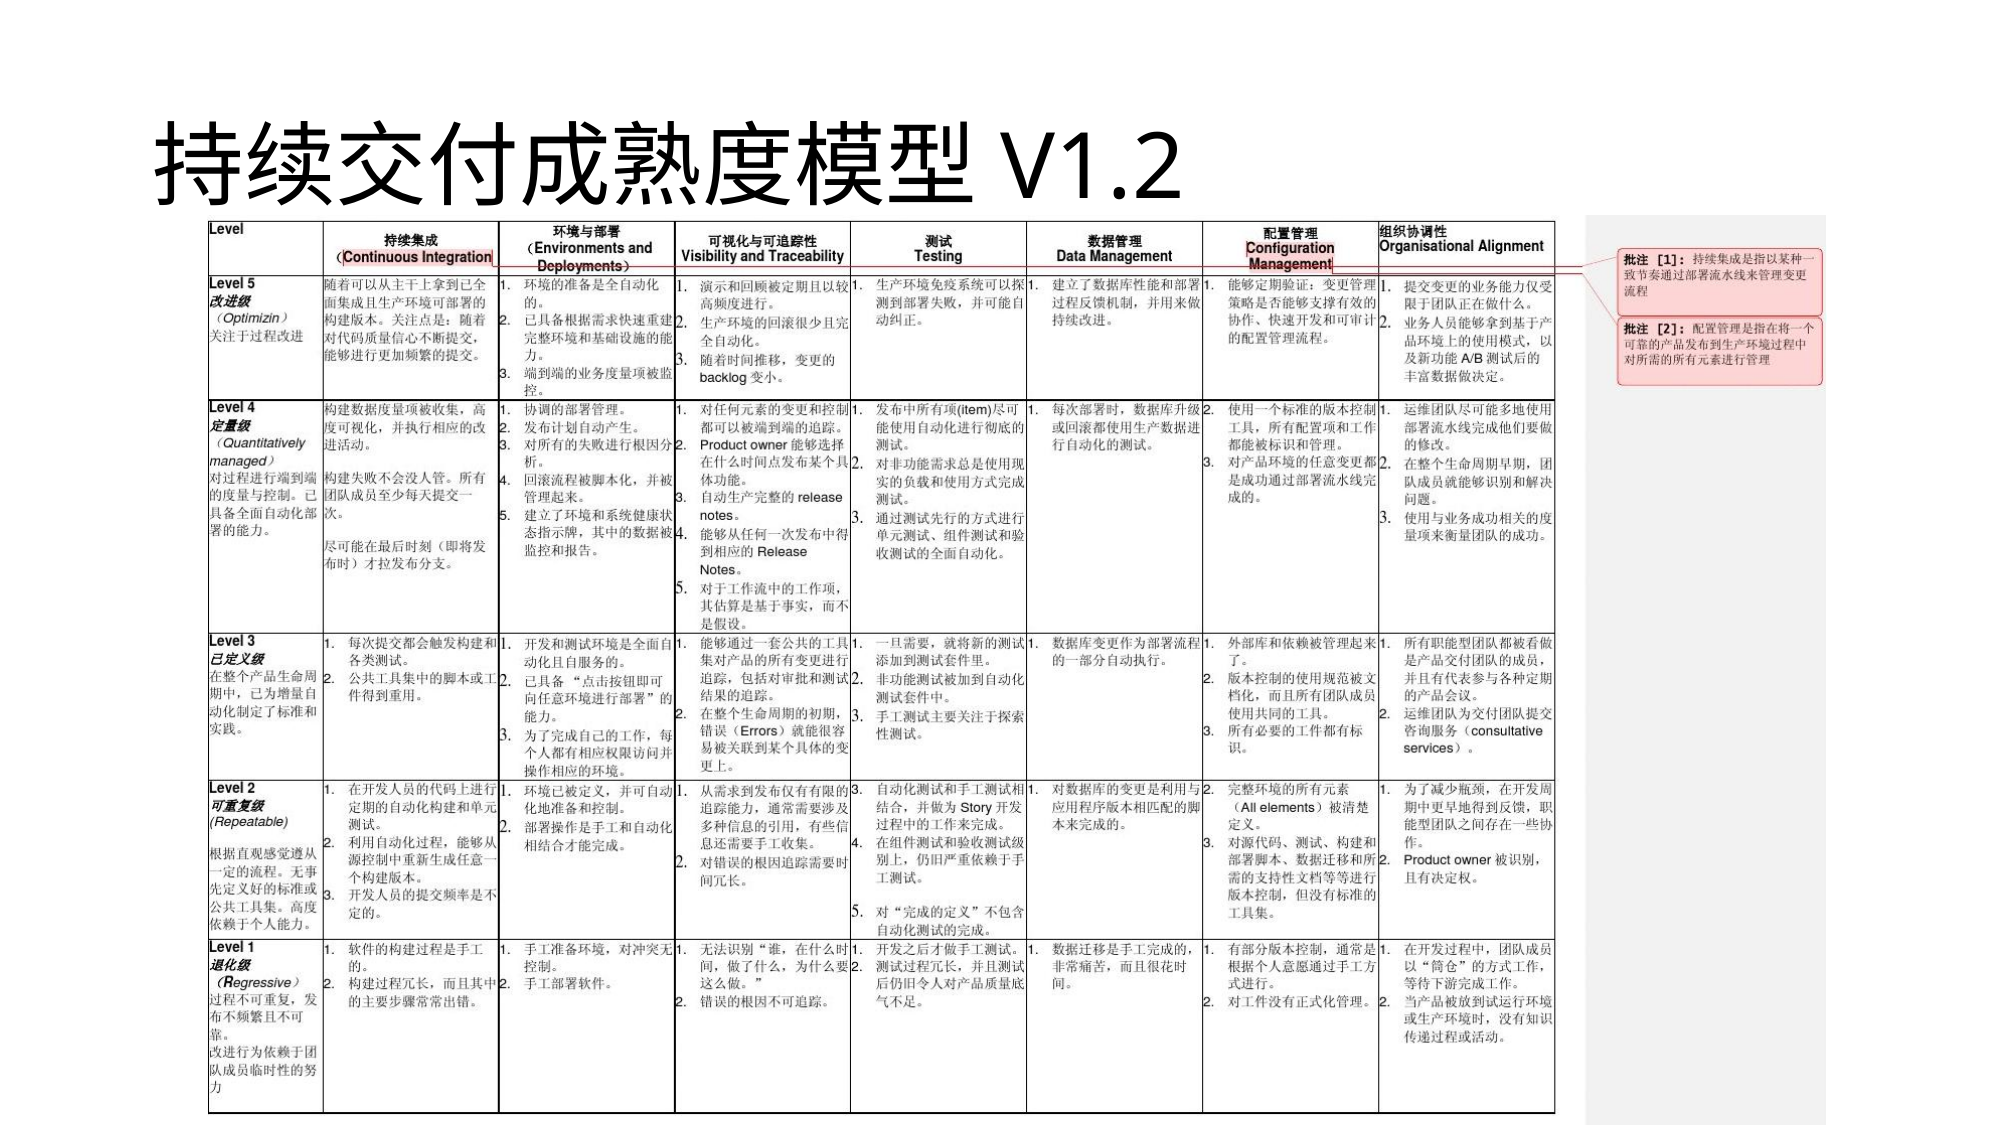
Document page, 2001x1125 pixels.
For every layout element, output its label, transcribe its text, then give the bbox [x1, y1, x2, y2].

title 持续交付成熟度模型V1.2 [137, 59, 1863, 278]
picture [207, 215, 1827, 1125]
